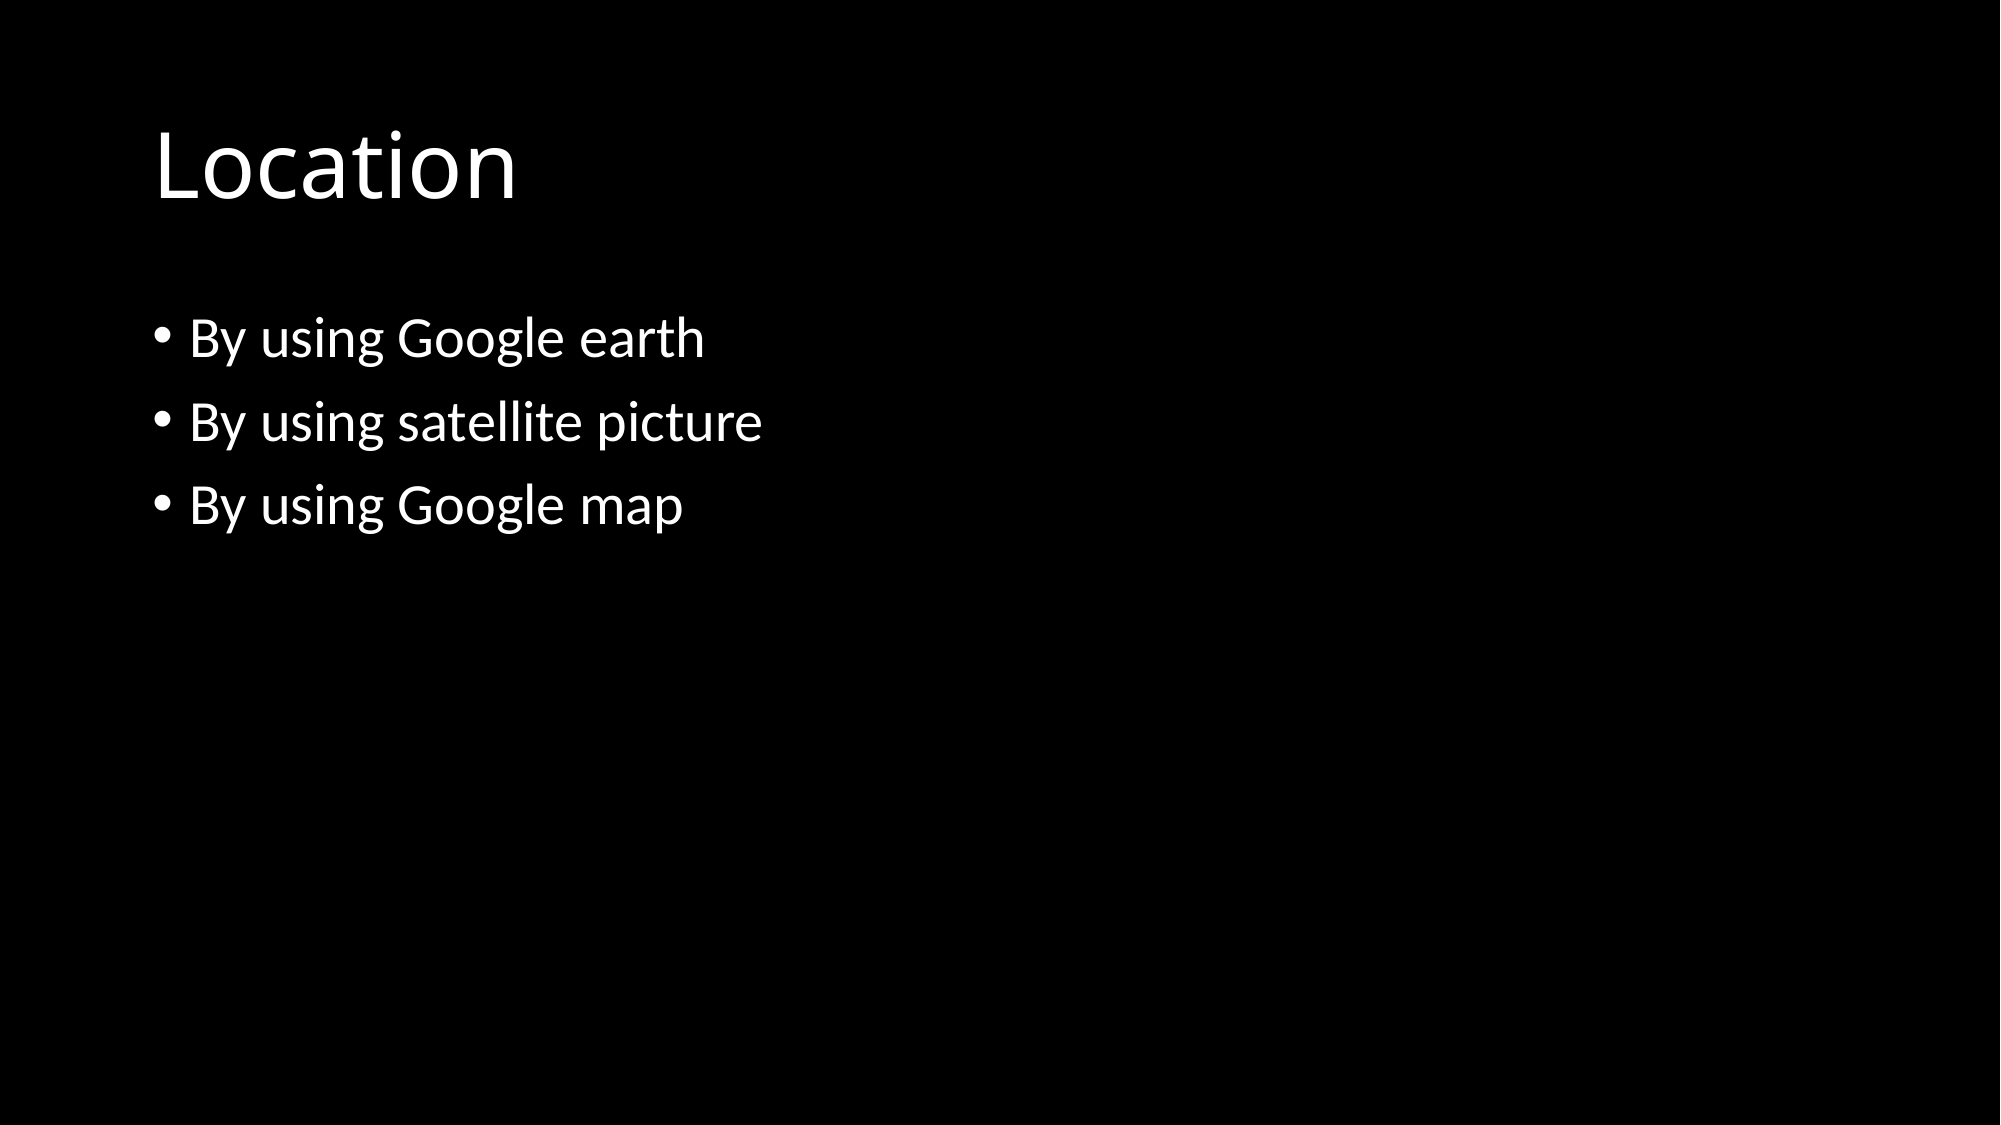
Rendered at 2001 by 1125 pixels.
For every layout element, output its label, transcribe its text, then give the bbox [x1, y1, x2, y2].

title Location [137, 59, 1863, 278]
list By using Google earth By using satellite picture By using Google map [137, 299, 1863, 1014]
